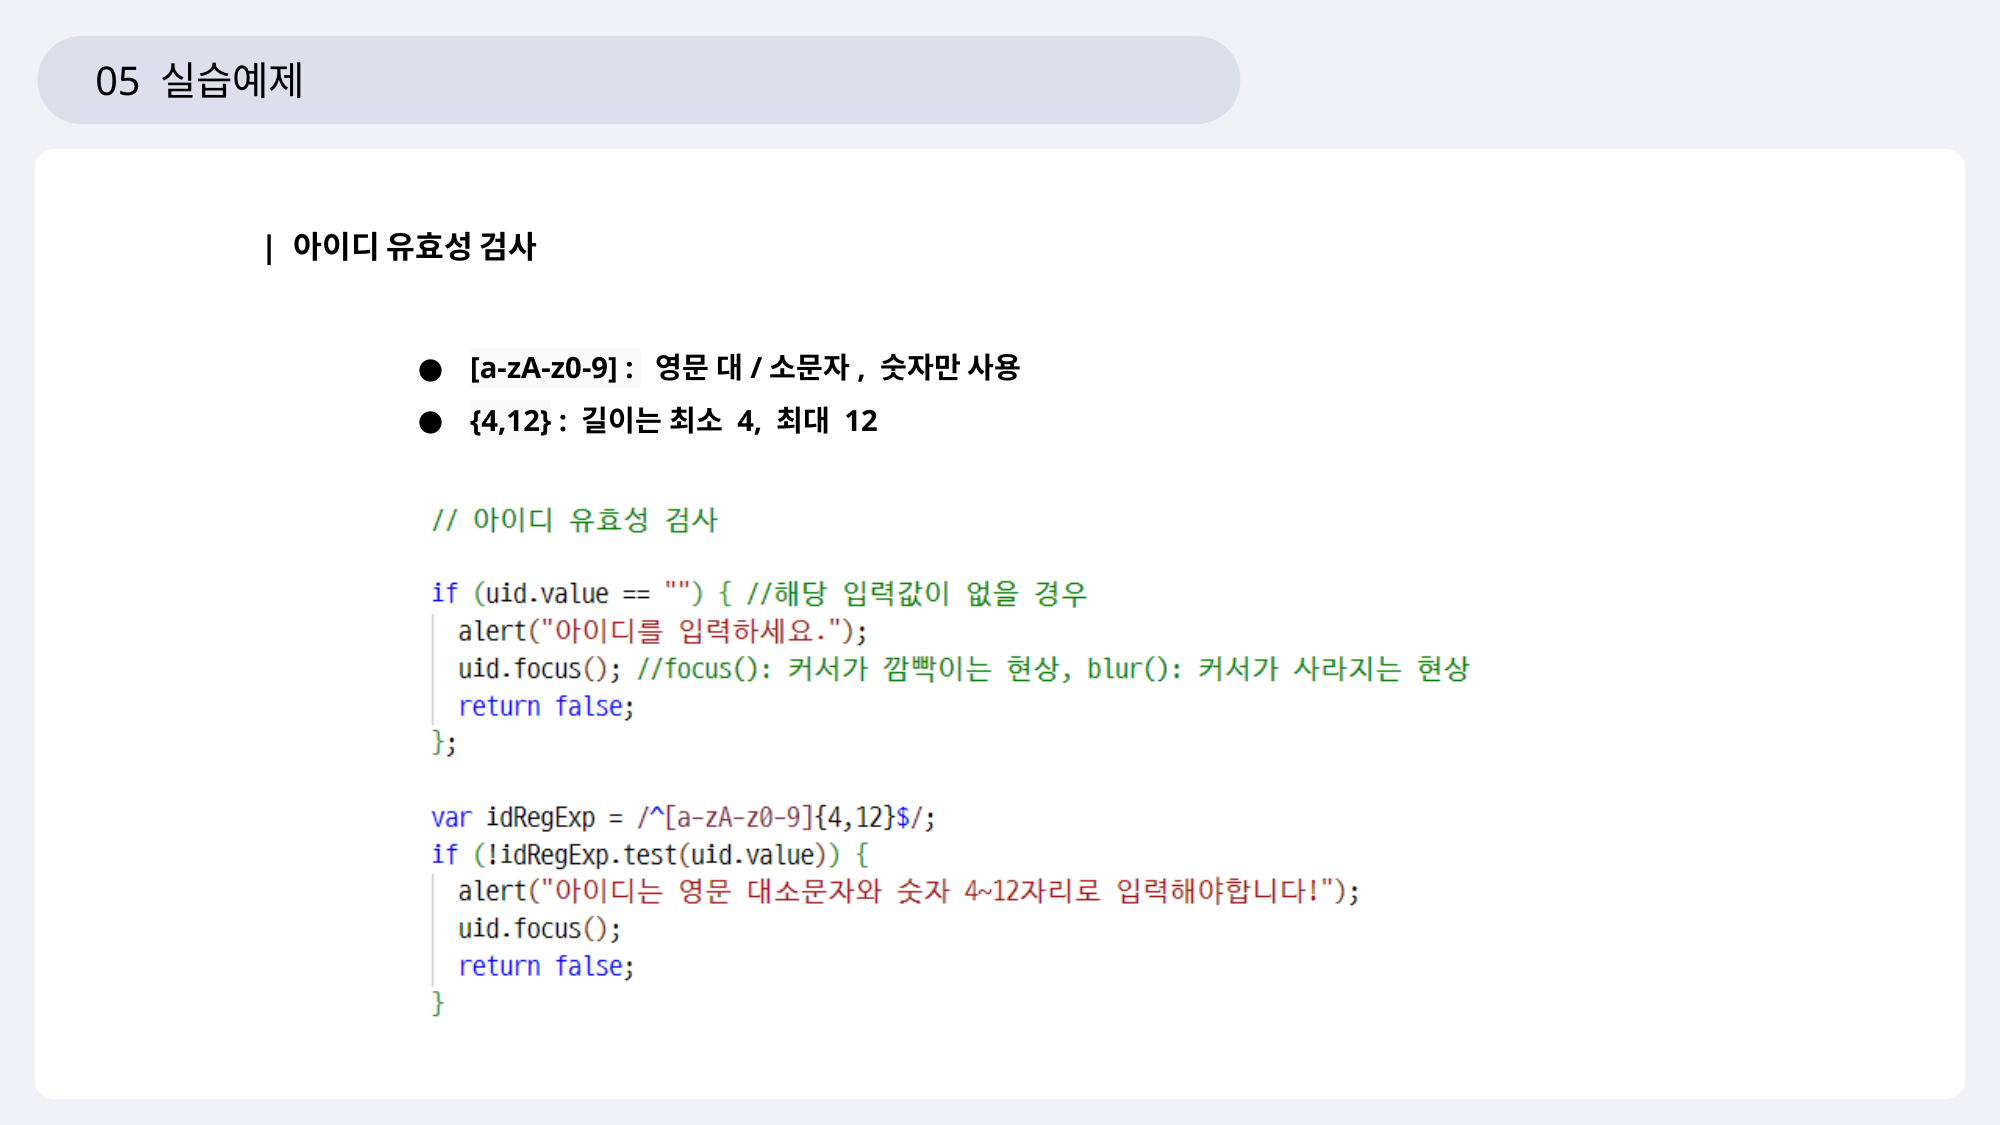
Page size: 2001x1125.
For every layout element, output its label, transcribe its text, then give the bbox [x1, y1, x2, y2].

text_box | 아이디 유효성 검사 [245, 212, 755, 280]
picture [407, 489, 1496, 1040]
text_box [34, 149, 1966, 1100]
text_box 05 실습예제 [37, 35, 1241, 125]
text_box [a-zA-z0-9] : 영문 대/소문자, 숫자만 사용 {4,12} : 길이는 최소 4, 최대 12 [380, 317, 1384, 453]
